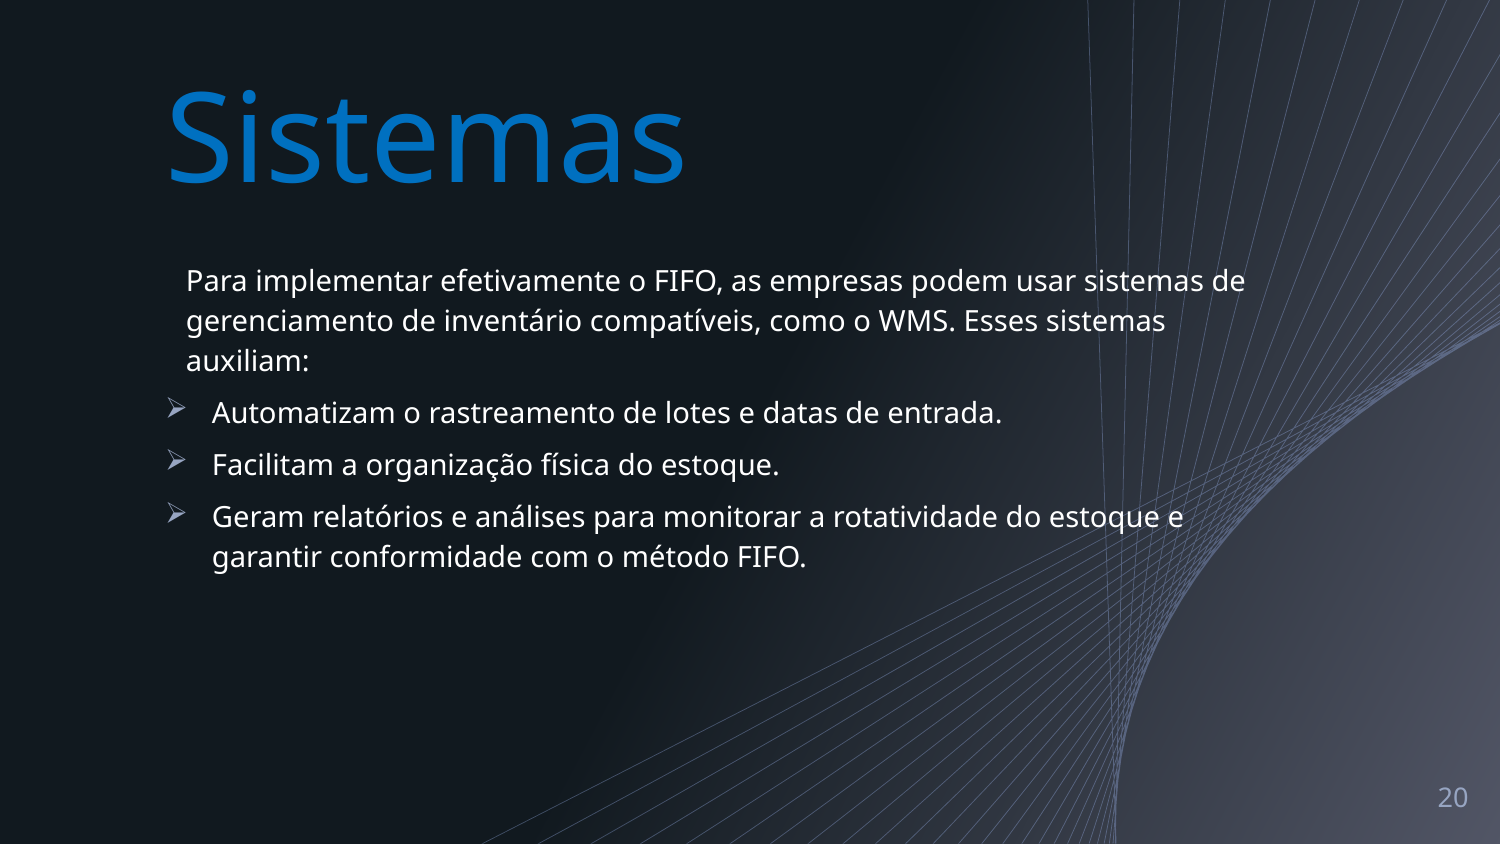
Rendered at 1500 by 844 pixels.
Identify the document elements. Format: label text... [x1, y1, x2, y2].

list Para implementar efetivamente o FIFO, as empresas podem usar sistemas de gerenciamento de inventário compatíveis, como o WMS. Esses sistemas auxiliam: Automatizam o rastreamento de lotes e datas de entrada. Facilitam a organização física do estoque. Geram relatórios e análises para monitorar a rotatividade do estoque e garantir conformidade com o método FIFO. [164, 257, 1277, 766]
title Sistemas [164, 98, 1275, 211]
slide_number 20 [1378, 766, 1469, 832]
